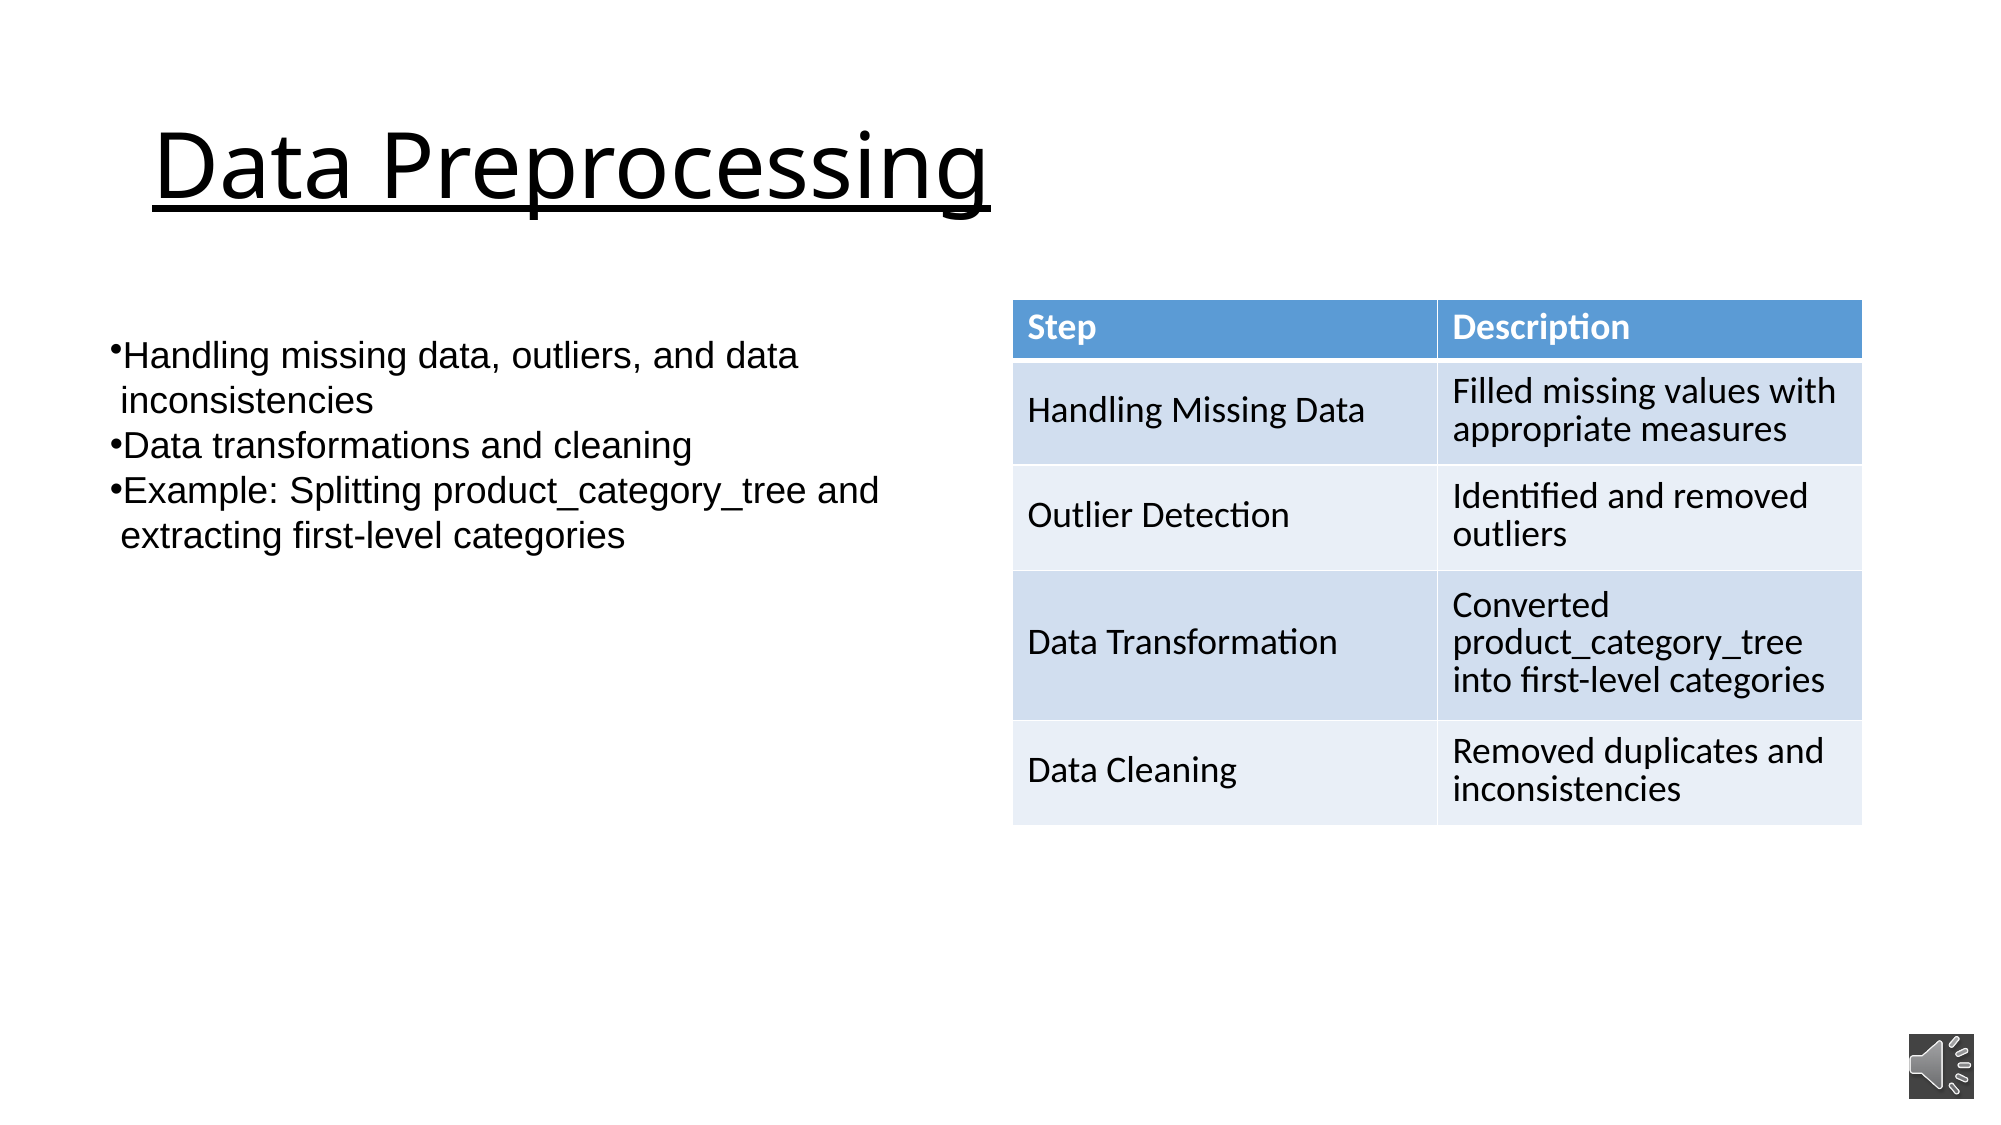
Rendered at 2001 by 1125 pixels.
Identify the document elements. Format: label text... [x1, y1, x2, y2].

table_header Step [1013, 300, 1437, 358]
list Handling missing data, outliers, and data inconsistencies Data transformations and cleaning Example: Splitting product_category_tree and extracting first-level categories [94, 94, 915, 748]
table_cell Outlier Detection [1013, 466, 1437, 570]
table_cell Handling Missing Data [1013, 363, 1437, 464]
table_cell Removed duplicates and inconsistencies [1438, 721, 1862, 825]
table_cell Filled missing values with appropriate measures [1438, 363, 1862, 464]
title Data Preprocessing [137, 59, 1863, 278]
table_cell Identified and removed outliers [1438, 466, 1862, 570]
table_cell Data Transformation [1013, 571, 1437, 720]
table_header Description [1438, 300, 1862, 358]
table_cell Data Cleaning [1013, 721, 1437, 825]
table_cell Converted product_category_tree into first-level categories [1438, 571, 1862, 720]
picture [1908, 1033, 1975, 1100]
